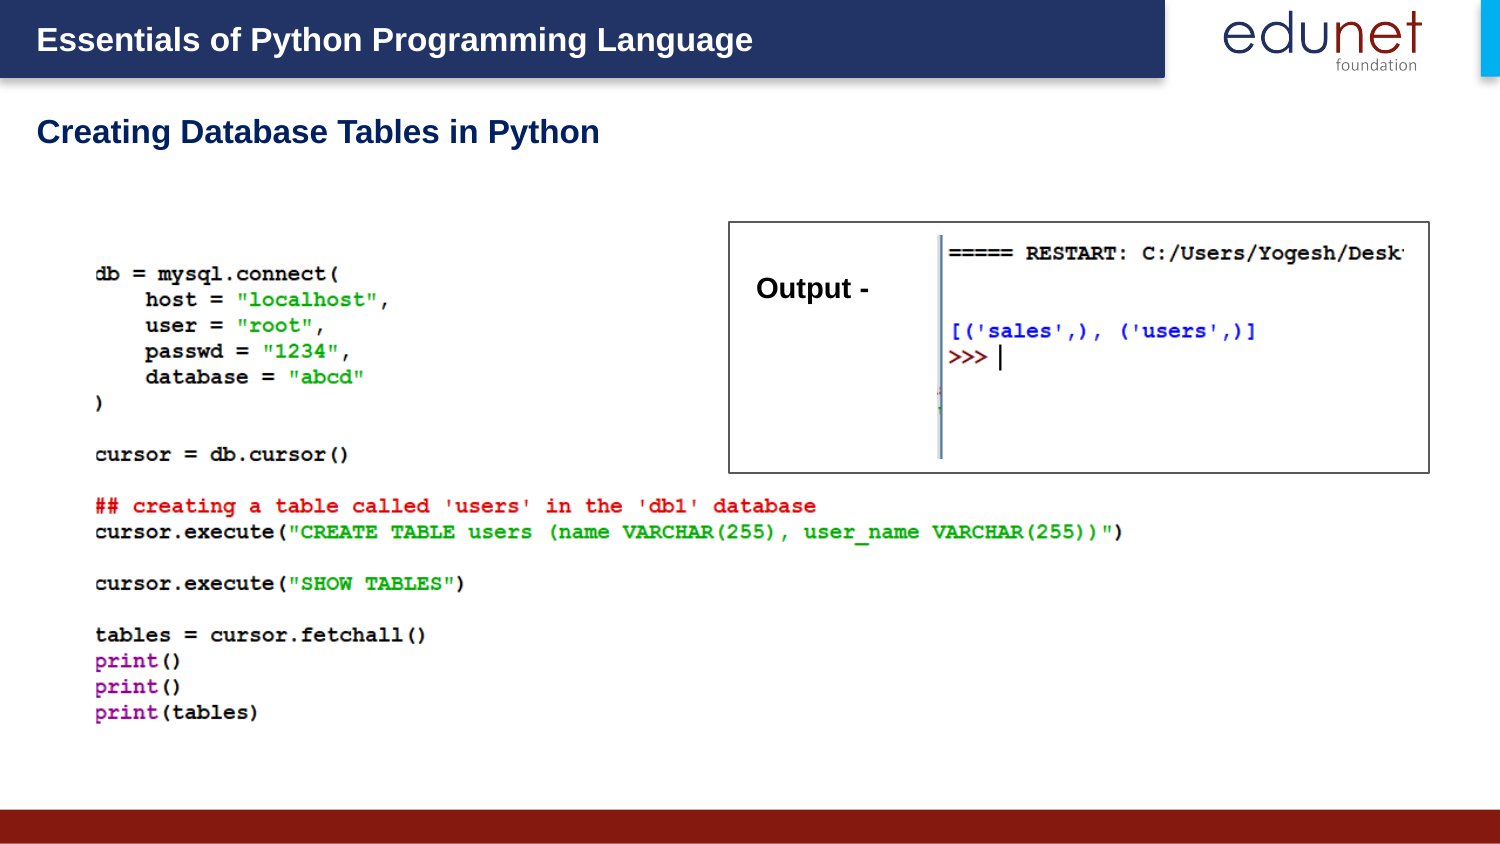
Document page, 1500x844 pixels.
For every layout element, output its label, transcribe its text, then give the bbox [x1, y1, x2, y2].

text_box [728, 221, 1430, 474]
picture [1219, 8, 1424, 75]
text_box Creating Database Tables in Python [16, 104, 790, 156]
picture [96, 223, 1137, 740]
